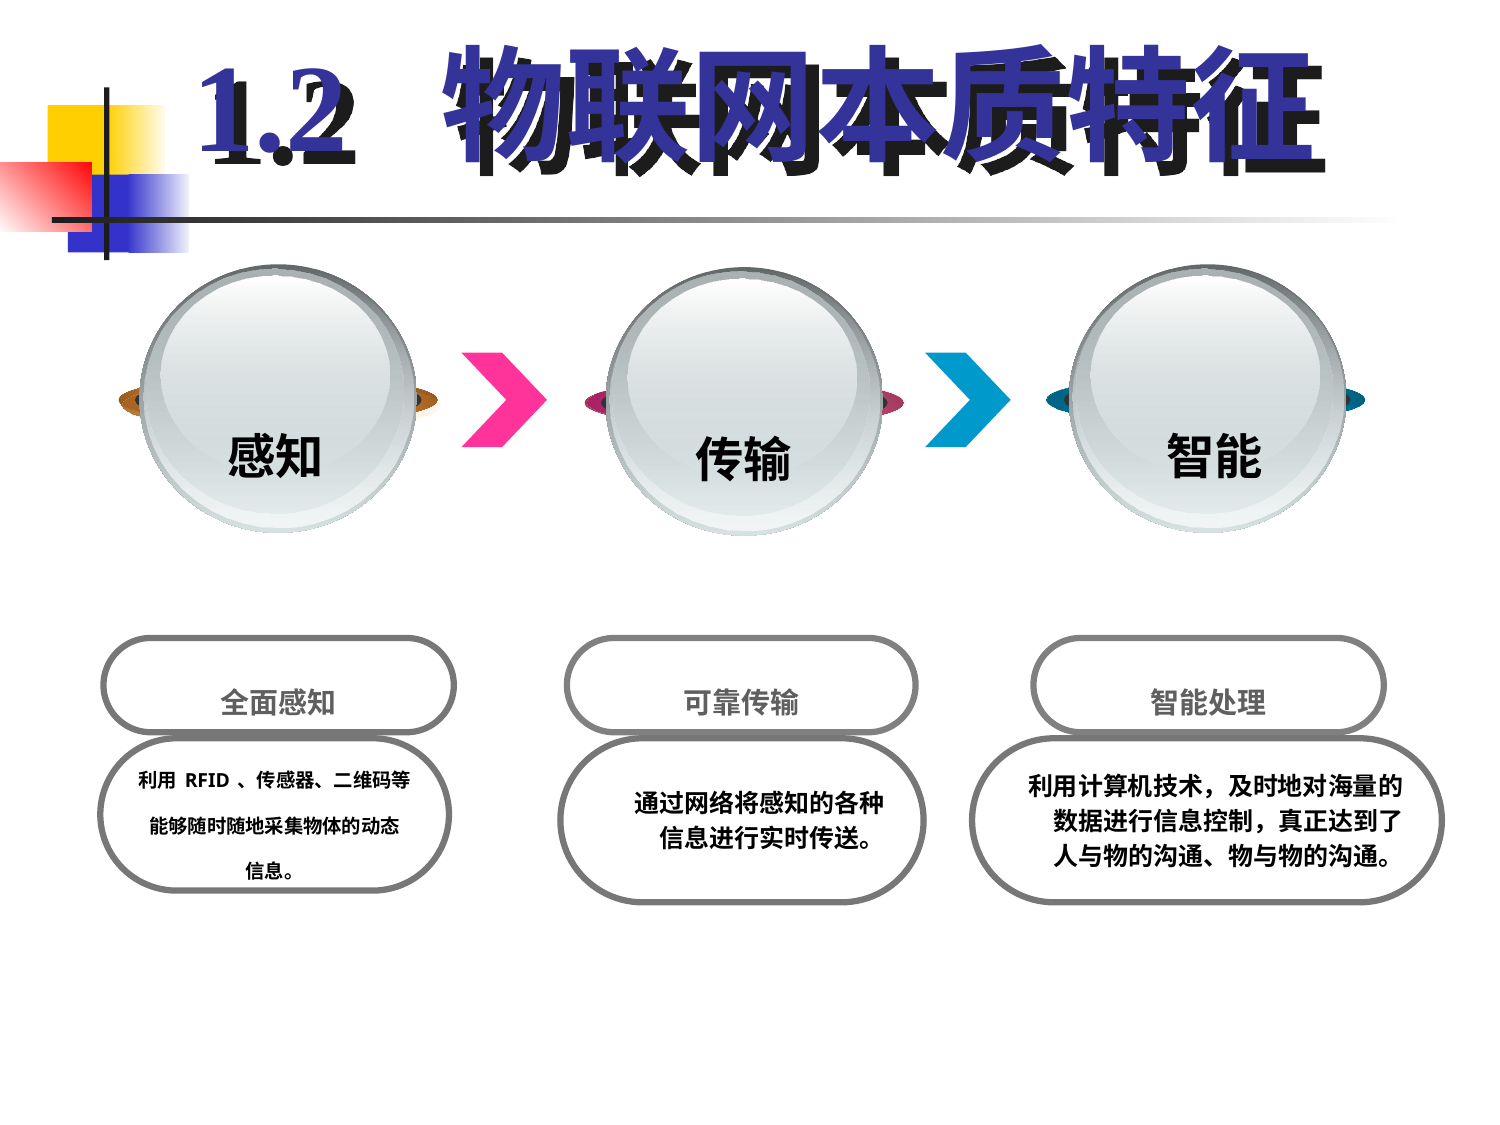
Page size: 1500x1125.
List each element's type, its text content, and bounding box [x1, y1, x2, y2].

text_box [100, 264, 1443, 903]
text_box 1.2 物联网本质特征 [147, 18, 1361, 184]
